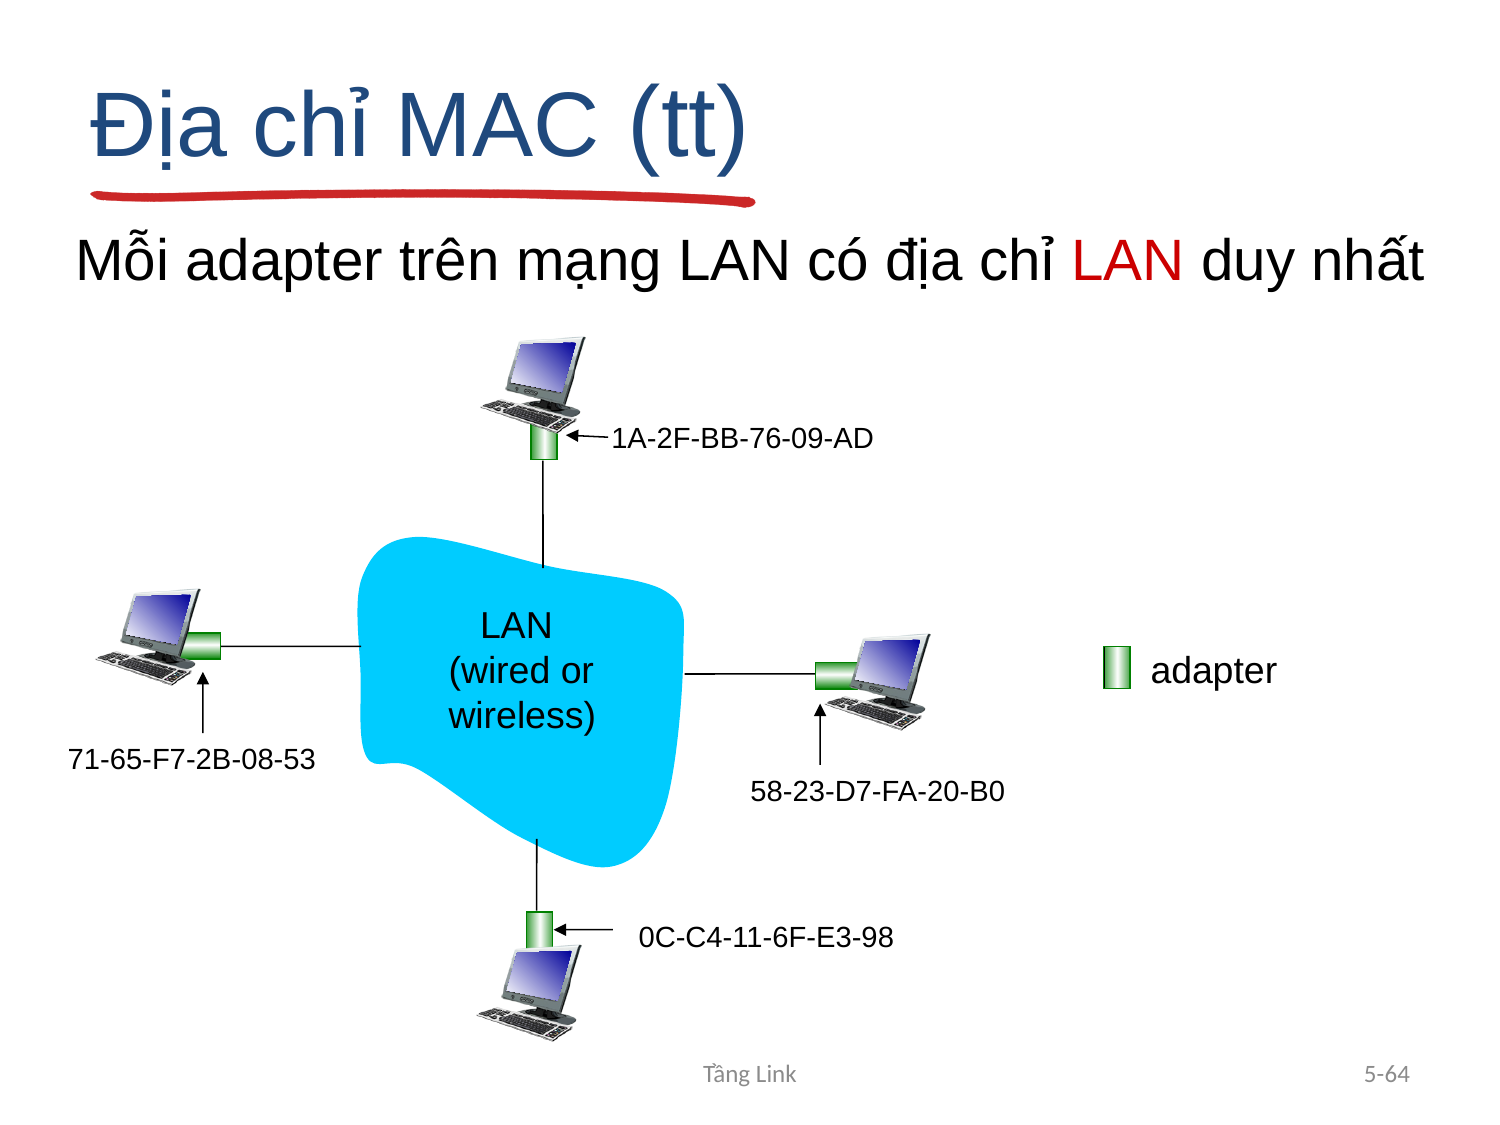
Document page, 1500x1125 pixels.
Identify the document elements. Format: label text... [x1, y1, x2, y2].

slide_number 5- [1074, 1042, 1425, 1103]
text_box Mỗi adapter trên mạng LAN có địa chỉ LAN duy nhất [60, 214, 1441, 300]
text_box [69, 584, 221, 693]
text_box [449, 911, 584, 1049]
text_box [454, 331, 588, 460]
text_box 1A-2F-BB-76-09-AD [596, 412, 890, 462]
text_box adapter [1135, 638, 1293, 698]
text_box [357, 536, 684, 868]
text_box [798, 629, 933, 738]
title Địa chỉ MAC (tt) [75, 45, 1425, 188]
picture [87, 183, 764, 213]
text_box LAN (wired or wireless) [433, 593, 611, 744]
text_box 58-23-D7-FA-20-B0 [735, 764, 1021, 815]
text_box [1103, 646, 1130, 689]
text_box 71-65-F7-2B-08-53 [52, 733, 332, 783]
footer Tầng Link [512, 1042, 988, 1103]
text_box 0C-C4-11-6F-E3-98 [623, 910, 910, 961]
